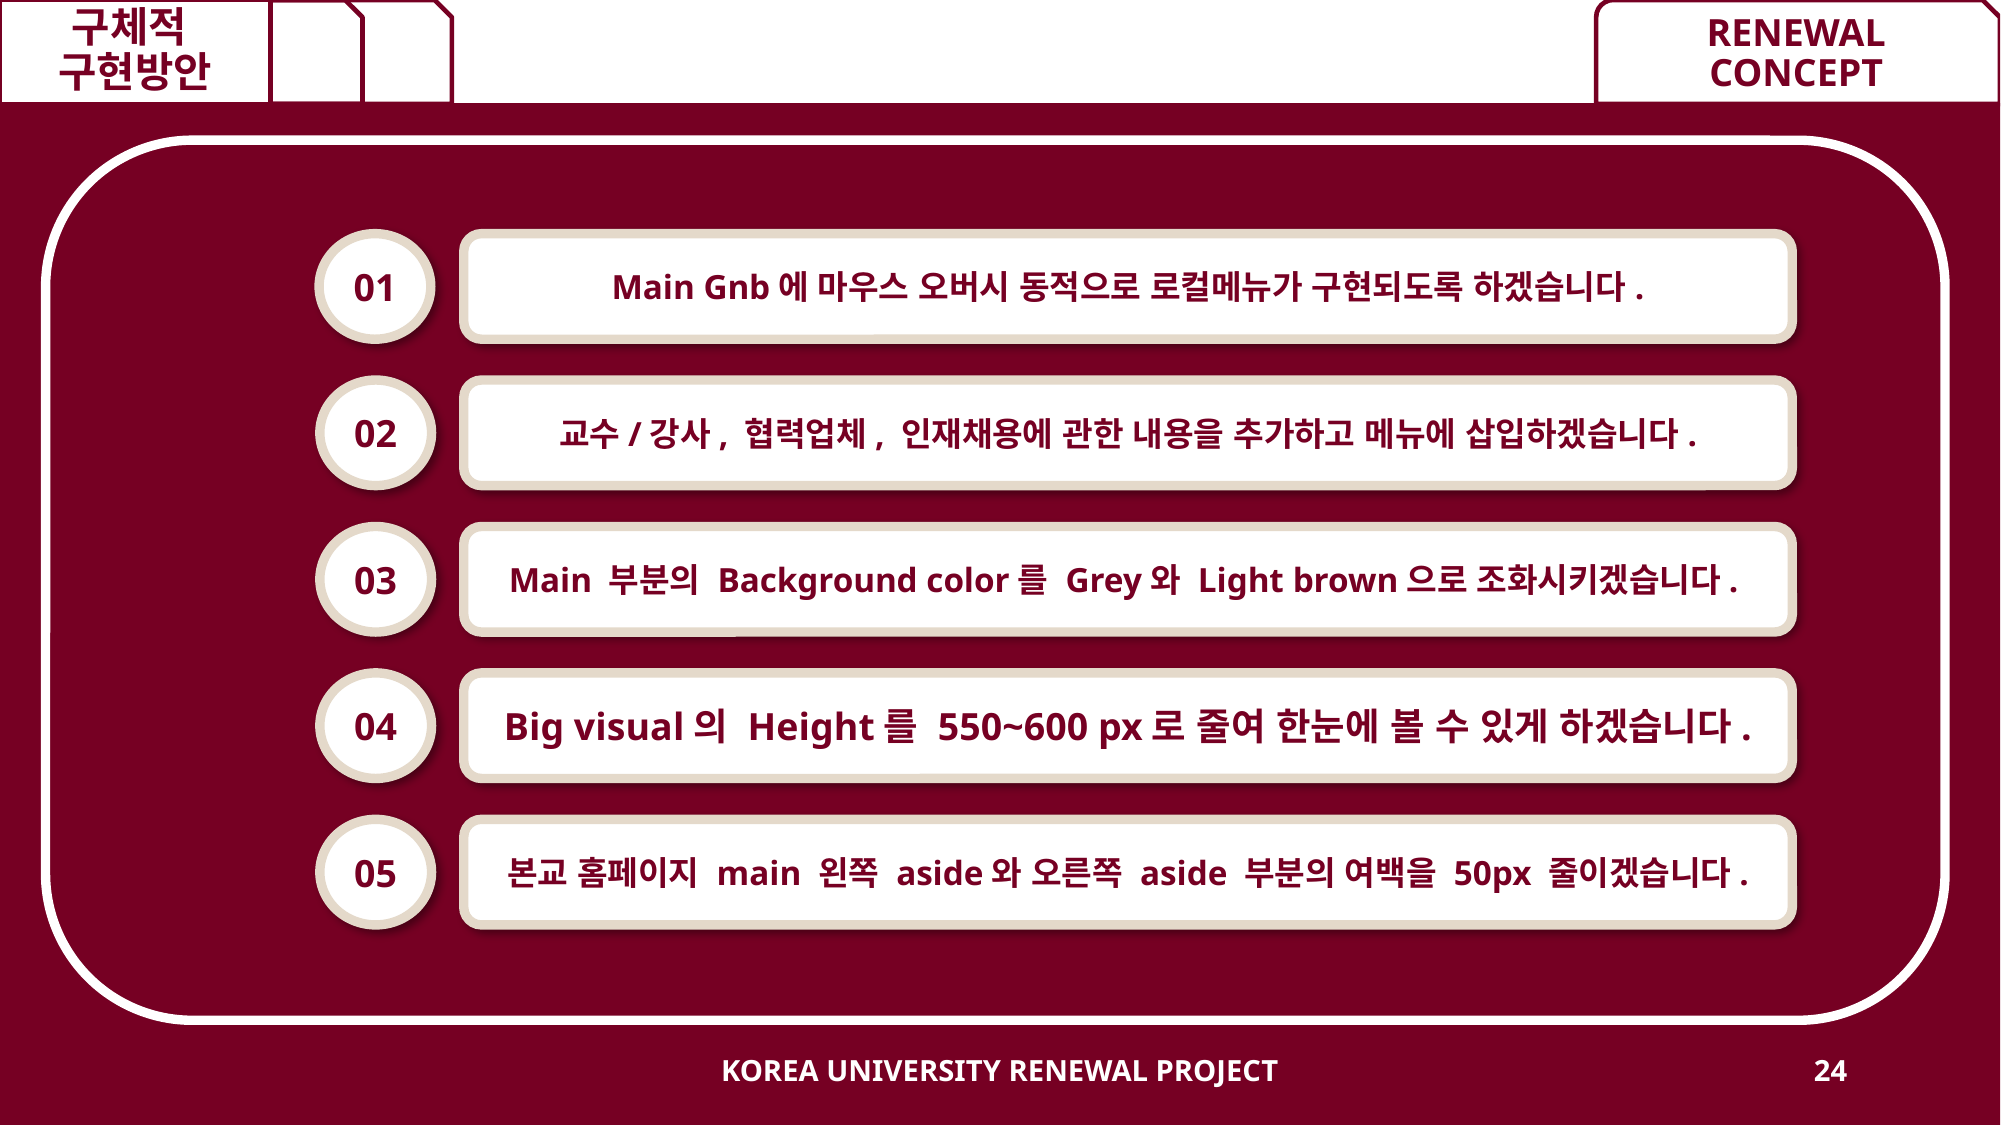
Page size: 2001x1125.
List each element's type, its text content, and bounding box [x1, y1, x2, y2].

footer KOREA UNIVERSITY RENEWAL PROJECT [662, 1042, 1338, 1103]
text_box 02 [318, 378, 433, 487]
text_box Big visual의 Height를 550~600 px로 줄여 한눈에 볼 수 있게 하겠습니다. [462, 671, 1794, 780]
text_box 교수/강사, 협력업체, 인재채용에 관한 내용을 추가하고 메뉴에 삽입하겠습니다. [462, 378, 1794, 487]
text_box Main Gnb에 마우스 오버시 동적으로 로컬메뉴가 구현되도록 하겠습니다. [462, 232, 1794, 341]
text_box 04 [318, 671, 433, 780]
text_box 05 [318, 818, 433, 926]
text_box 01 [318, 232, 432, 341]
text_box 본교 홈페이지 main 왼쪽 aside와 오른쪽 aside 부분의 여백을 50px 줄이겠습니다. [462, 818, 1794, 926]
title 구체적 구현방안 [0, 0, 273, 106]
text_box 03 [318, 525, 433, 634]
slide_number 24 [1412, 1042, 1863, 1103]
text_box Main 부분의 Background color를 Grey와 Light brown으로 조화시키겠습니다. [462, 525, 1794, 634]
